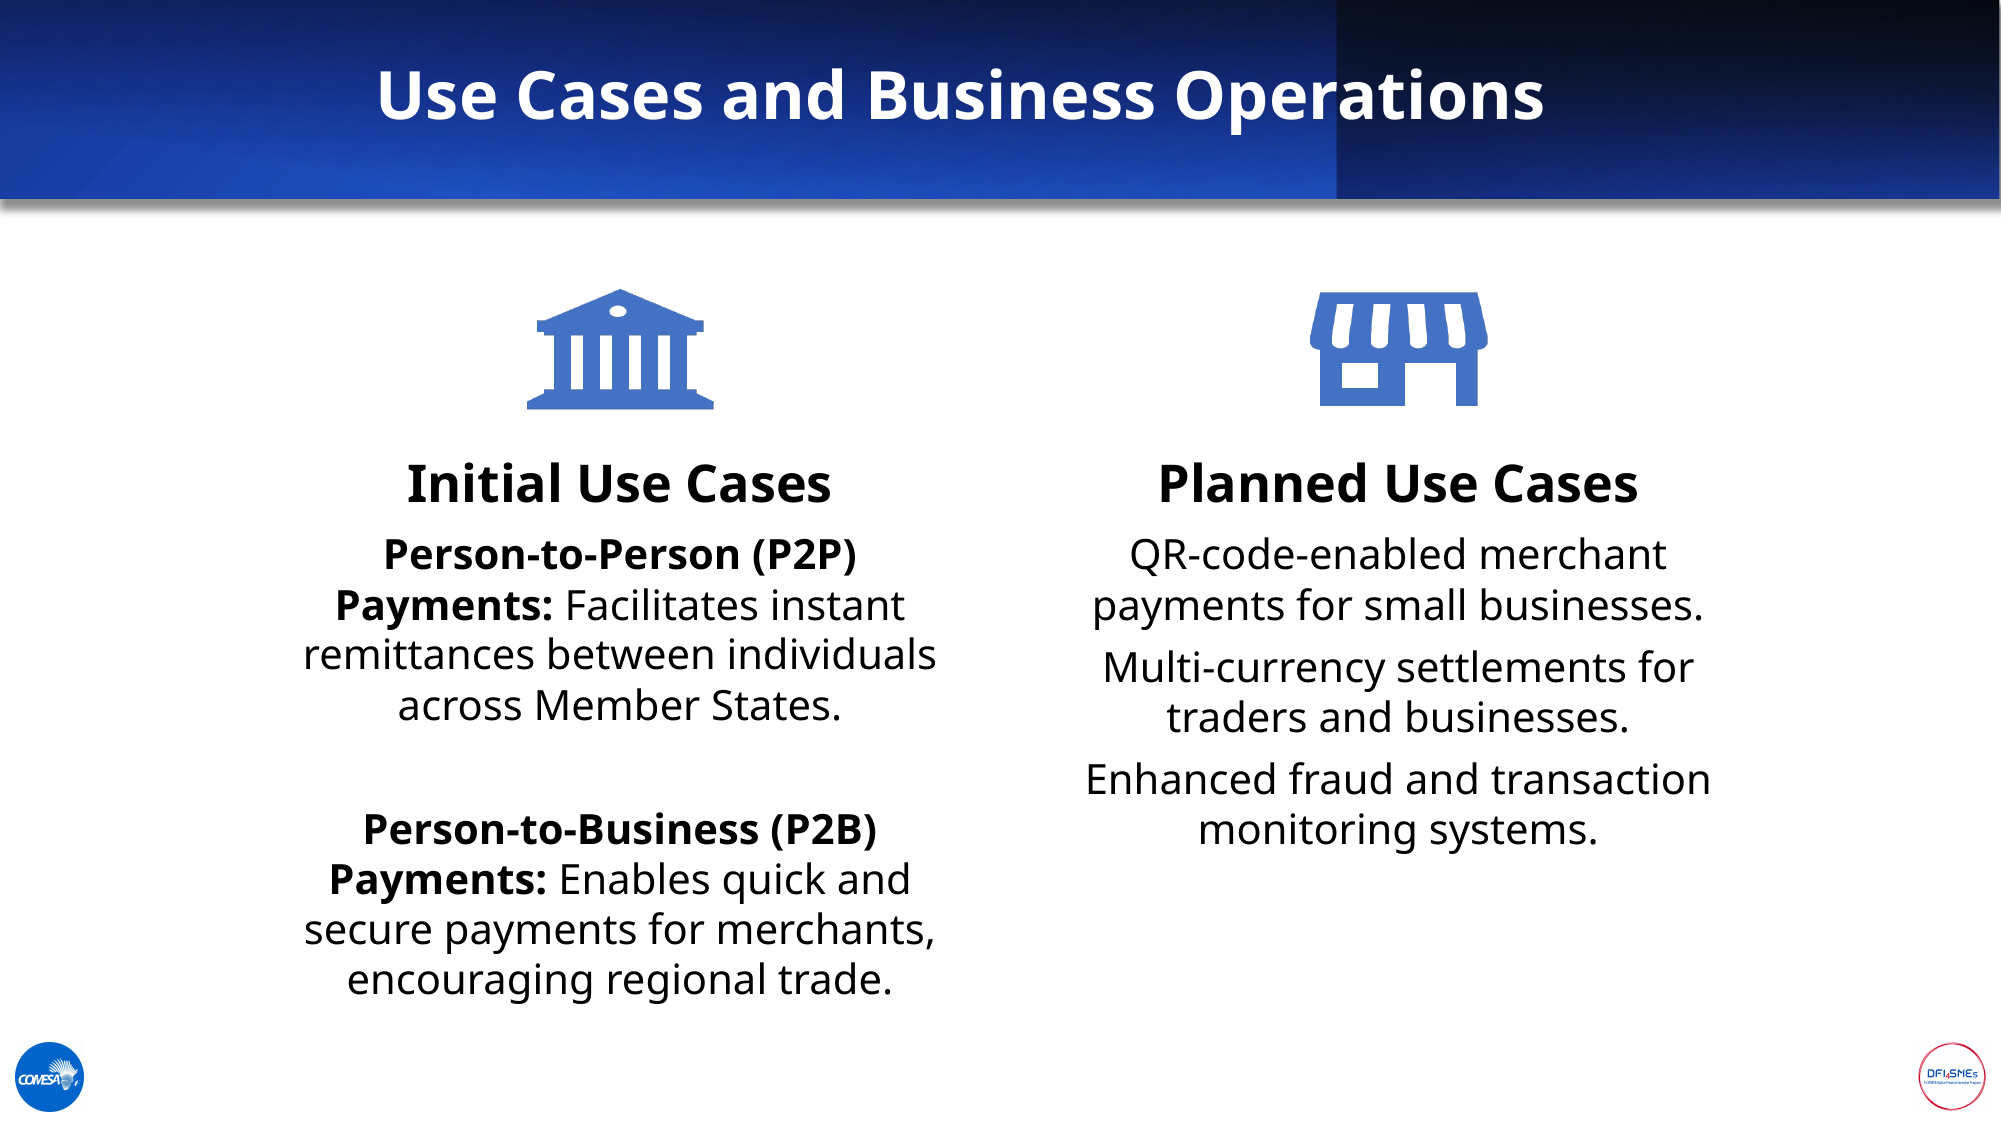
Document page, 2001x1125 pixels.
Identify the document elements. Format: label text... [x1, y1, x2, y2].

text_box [288, 269, 1730, 895]
picture [1915, 1039, 1989, 1114]
text_box Use Cases and Business Operations [115, 54, 1806, 142]
picture [0, 0, 2000, 199]
picture [15, 1042, 84, 1112]
